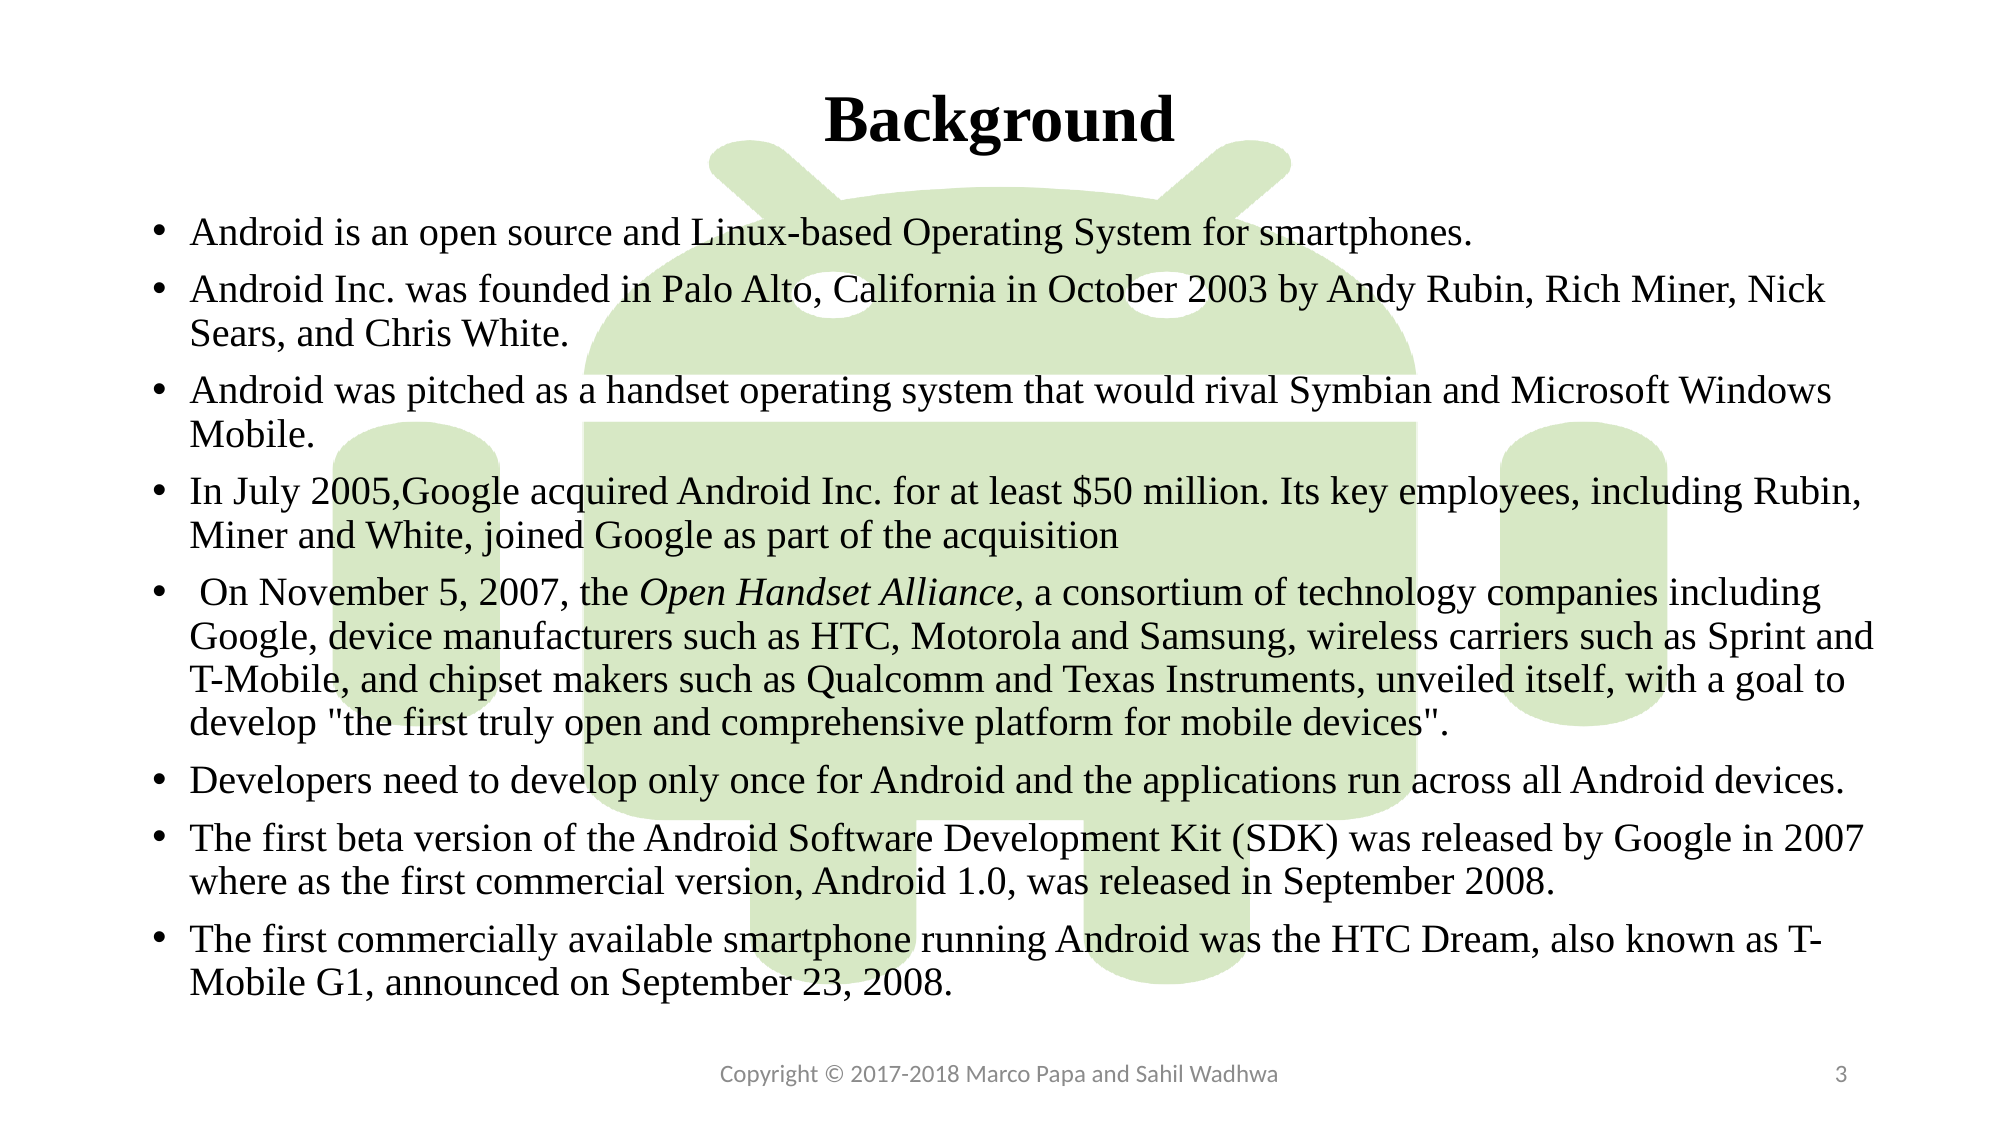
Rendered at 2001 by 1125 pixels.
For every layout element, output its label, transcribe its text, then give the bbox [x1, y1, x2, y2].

title Background [137, 59, 1863, 181]
slide_number 3 [1412, 1042, 1863, 1103]
list Android is an open source and Linux-based Operating System for smartphones. Android Inc. was founded in Palo Alto, California in October 2003 by Andy Rubin, Rich Miner, Nick Sears, and Chris White. Android was pitched as a handset operating system that would rival Symbian and Microsoft Windows Mobile. In July 2005,Google acquired Android Inc. for at least $50 million. Its key employees, including Rubin, Miner and White, joined Google as part of the acquisition On November 5, 2007, the Open Handset Alliance, a consortium of technology companies including Google, device manufacturers such as HTC, Motorola and Samsung, wireless carriers such as Sprint and T-Mobile, and chipset makers such as Qualcomm and Texas Instruments, unveiled itself, with a goal to develop "the first truly open and comprehensive platform for mobile devices". Developers need to develop only once for Android and the applications run across all Android devices. The first beta version of the Android Software Development Kit (SDK) was released by Google in 2007 where as the first commercial version, Android 1.0, was released in September 2008. The first commercially available smartphone running Android was the HTC Dream, also known as T-Mobile G1, announced on September 23, 2008. [137, 202, 1909, 1014]
footer Copyright © 2017-2018 Marco Papa and Sahil Wadhwa [662, 1042, 1338, 1103]
